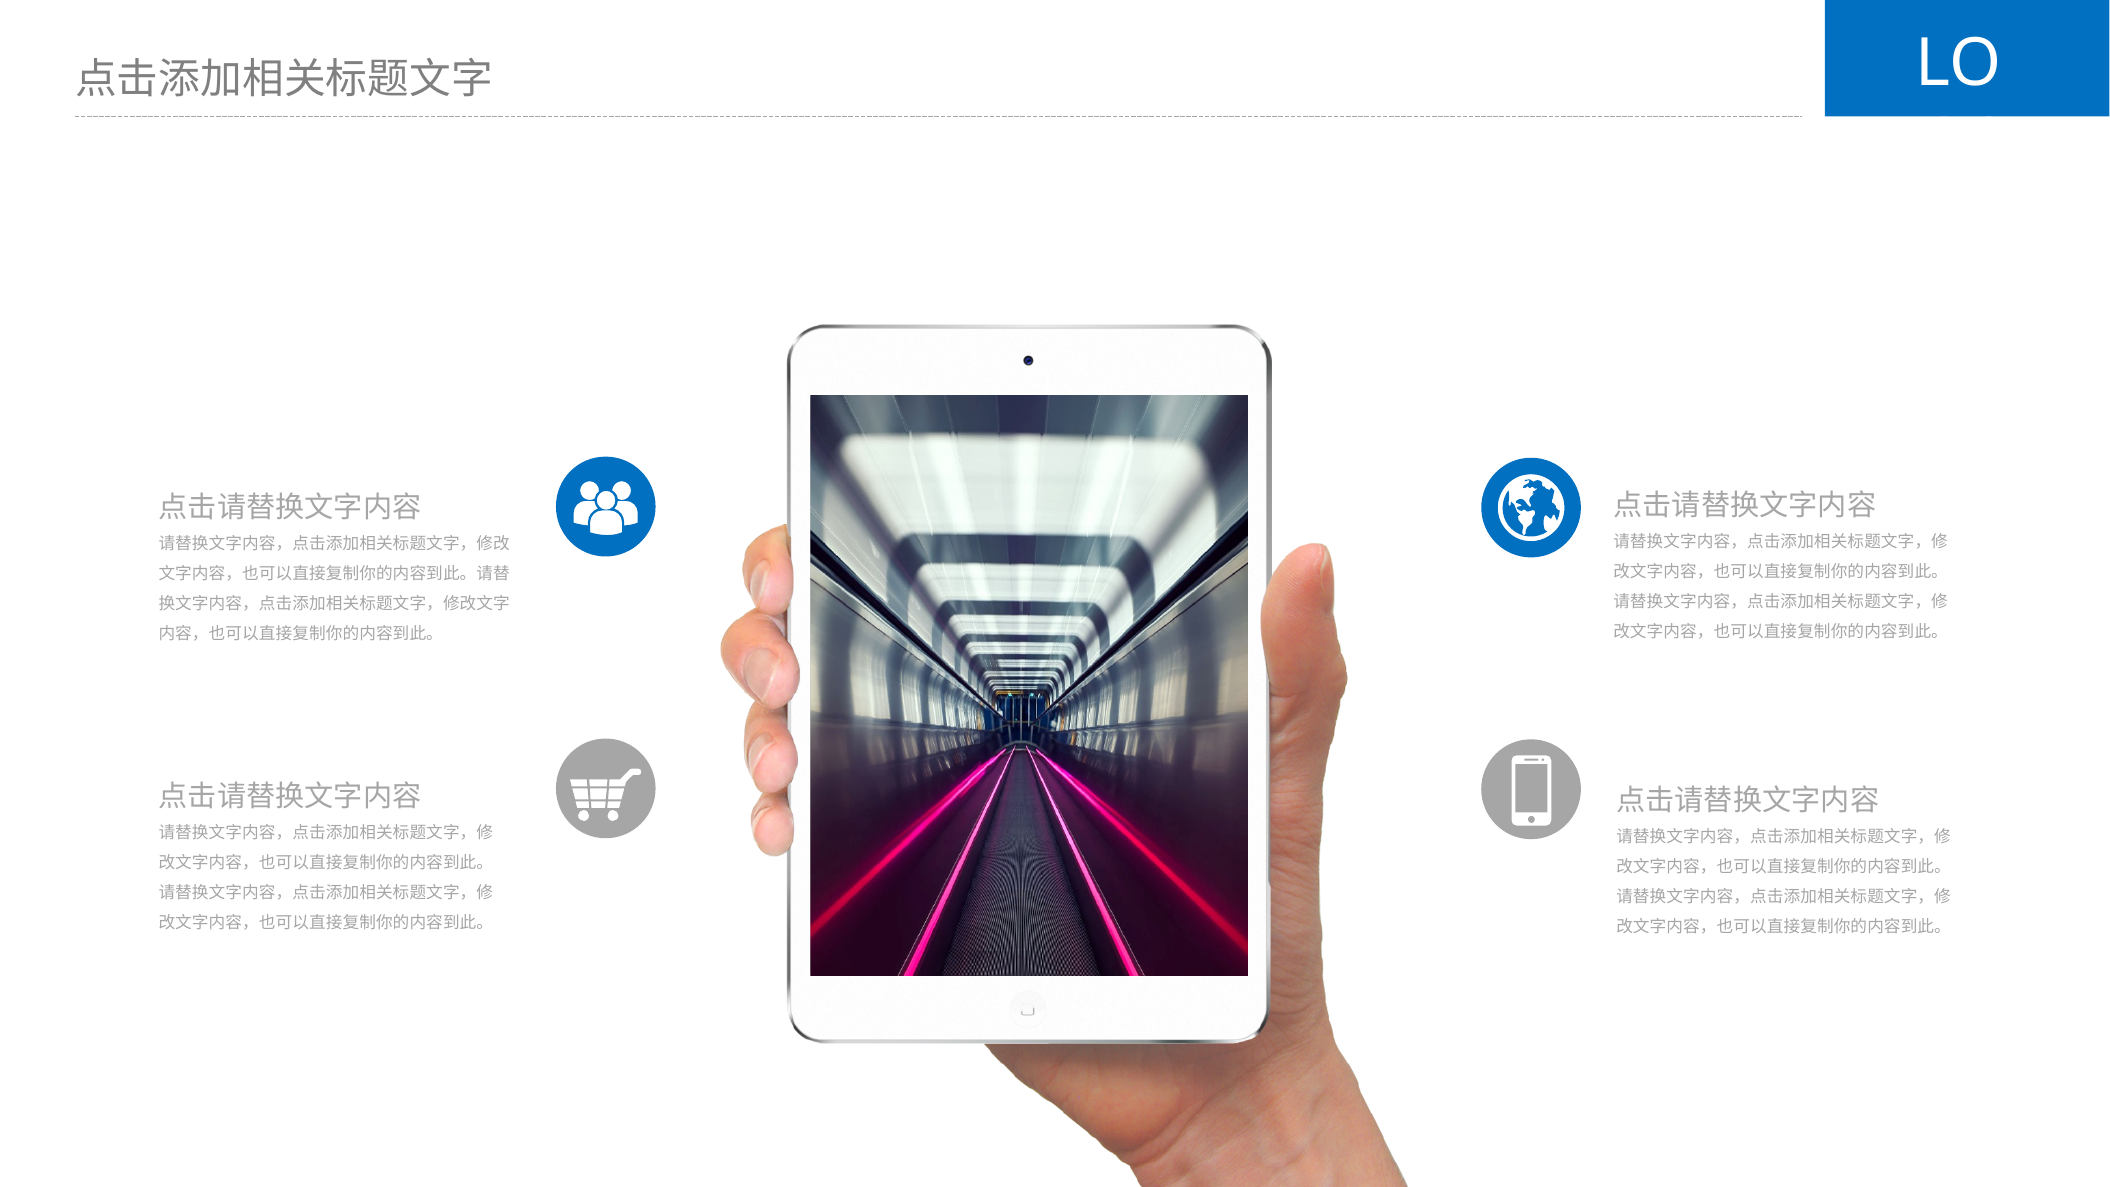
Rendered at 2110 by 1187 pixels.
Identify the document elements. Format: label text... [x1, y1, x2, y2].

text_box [720, 324, 1409, 1187]
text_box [1481, 739, 1977, 944]
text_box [147, 738, 656, 940]
text_box 点击添加相关标题文字 [59, 44, 563, 107]
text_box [147, 456, 656, 655]
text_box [1481, 457, 1974, 649]
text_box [1824, 0, 2110, 117]
